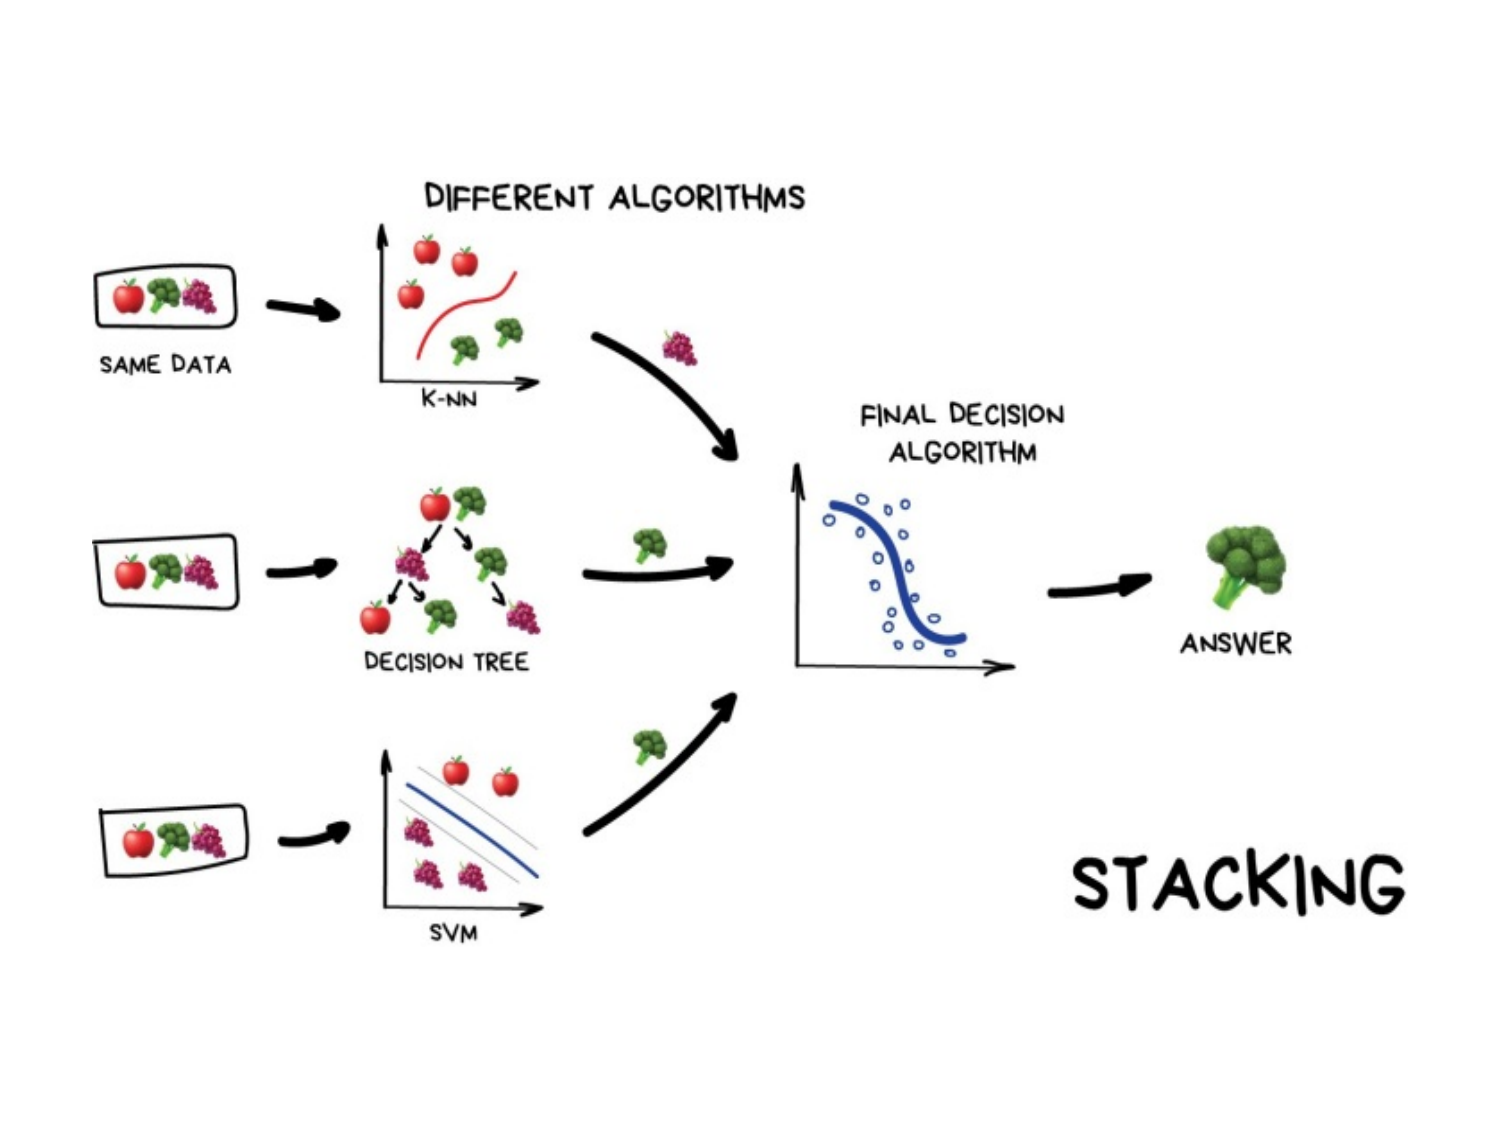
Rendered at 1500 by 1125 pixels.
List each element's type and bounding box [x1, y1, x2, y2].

picture [92, 177, 1408, 948]
